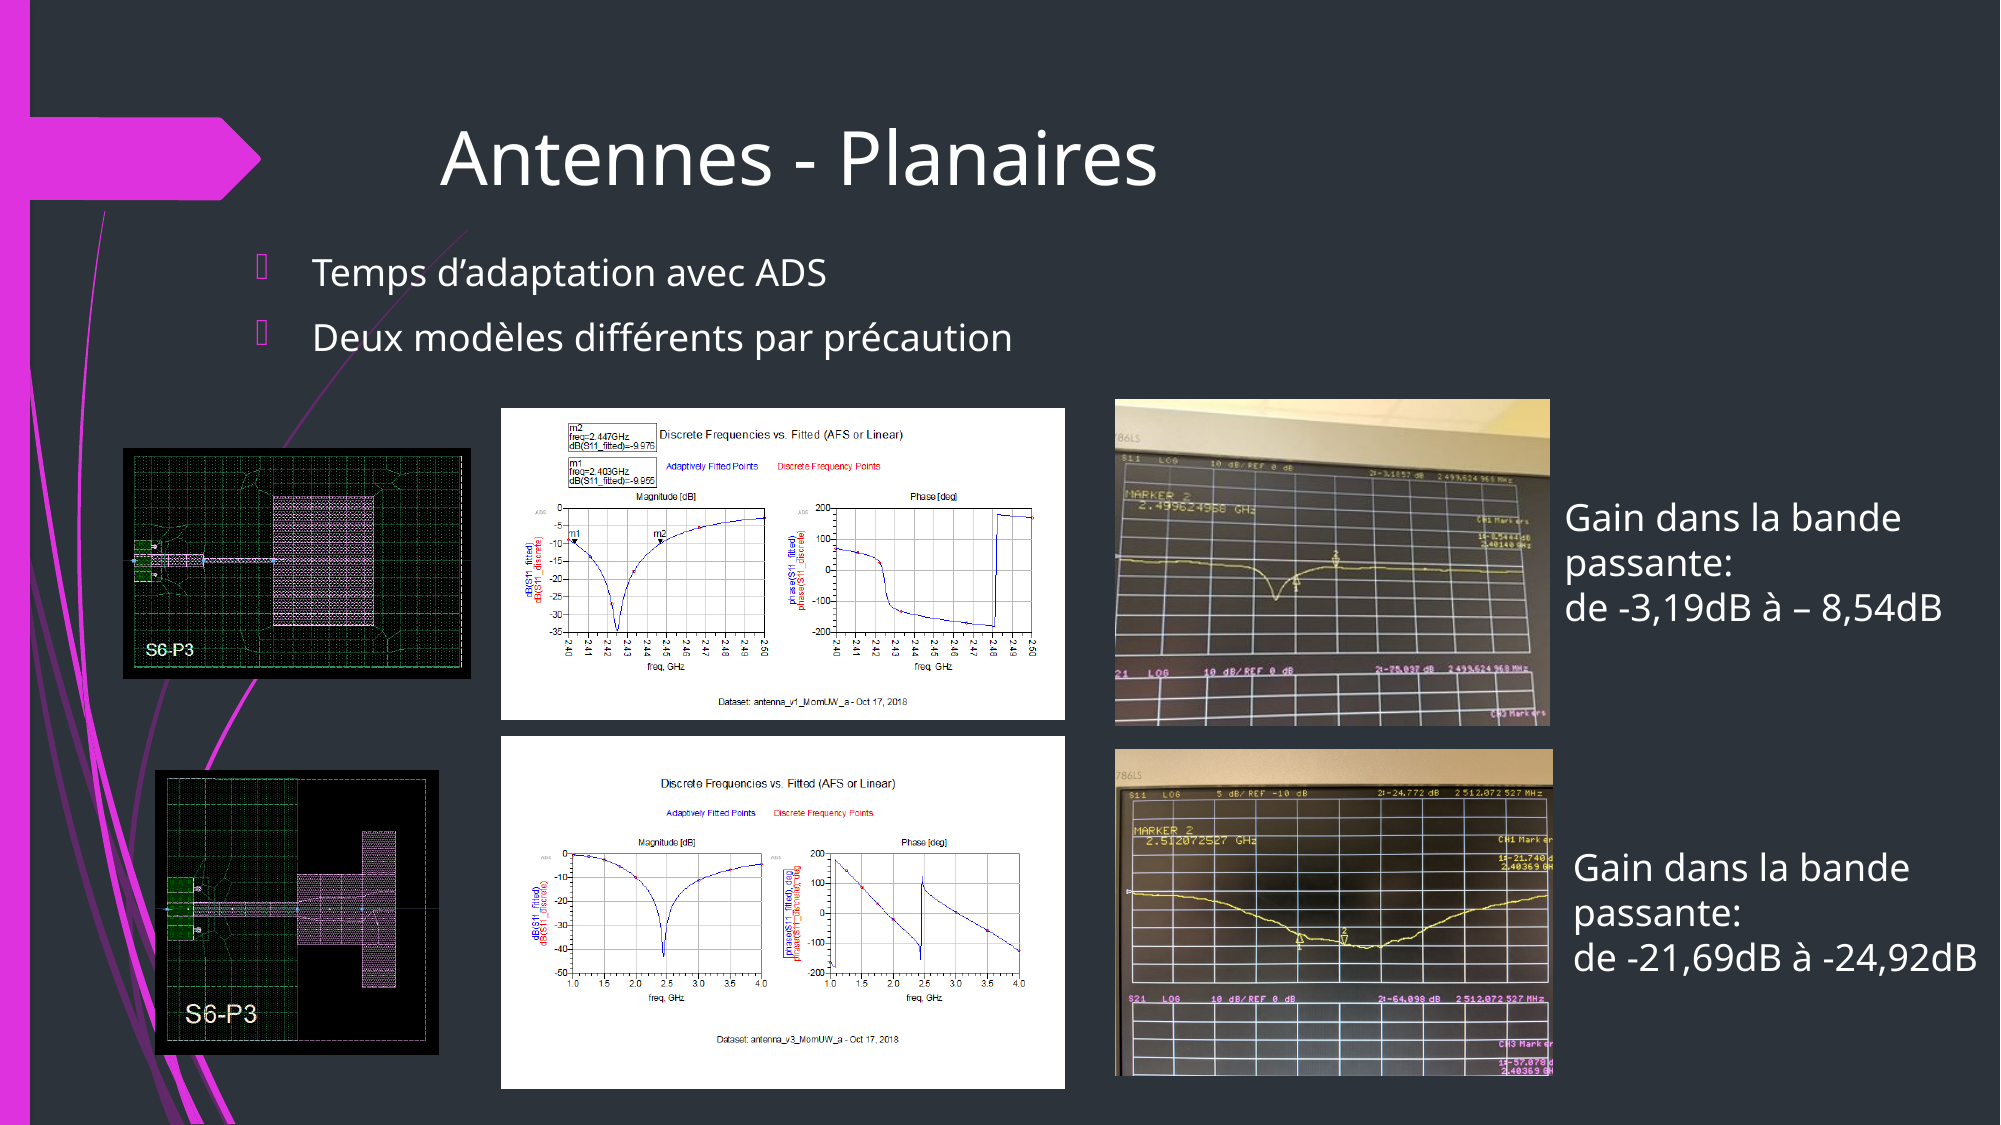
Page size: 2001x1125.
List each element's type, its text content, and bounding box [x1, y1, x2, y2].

picture [1115, 399, 1550, 726]
picture [500, 735, 1065, 1089]
picture [123, 448, 471, 680]
list Temps d’adaptation avec ADS Deux modèles différents par précaution [240, 240, 1704, 861]
text_box Gain dans la bande passante: de -3,19dB à – 8,54dB [1553, 486, 2000, 637]
picture [500, 408, 1065, 720]
picture [155, 769, 439, 1055]
title Antennes - Planaires [425, 102, 1888, 313]
picture [1115, 749, 1553, 1076]
text_box Gain dans la bande passante: de -21,69dB à -24,92dB [1558, 836, 2000, 987]
